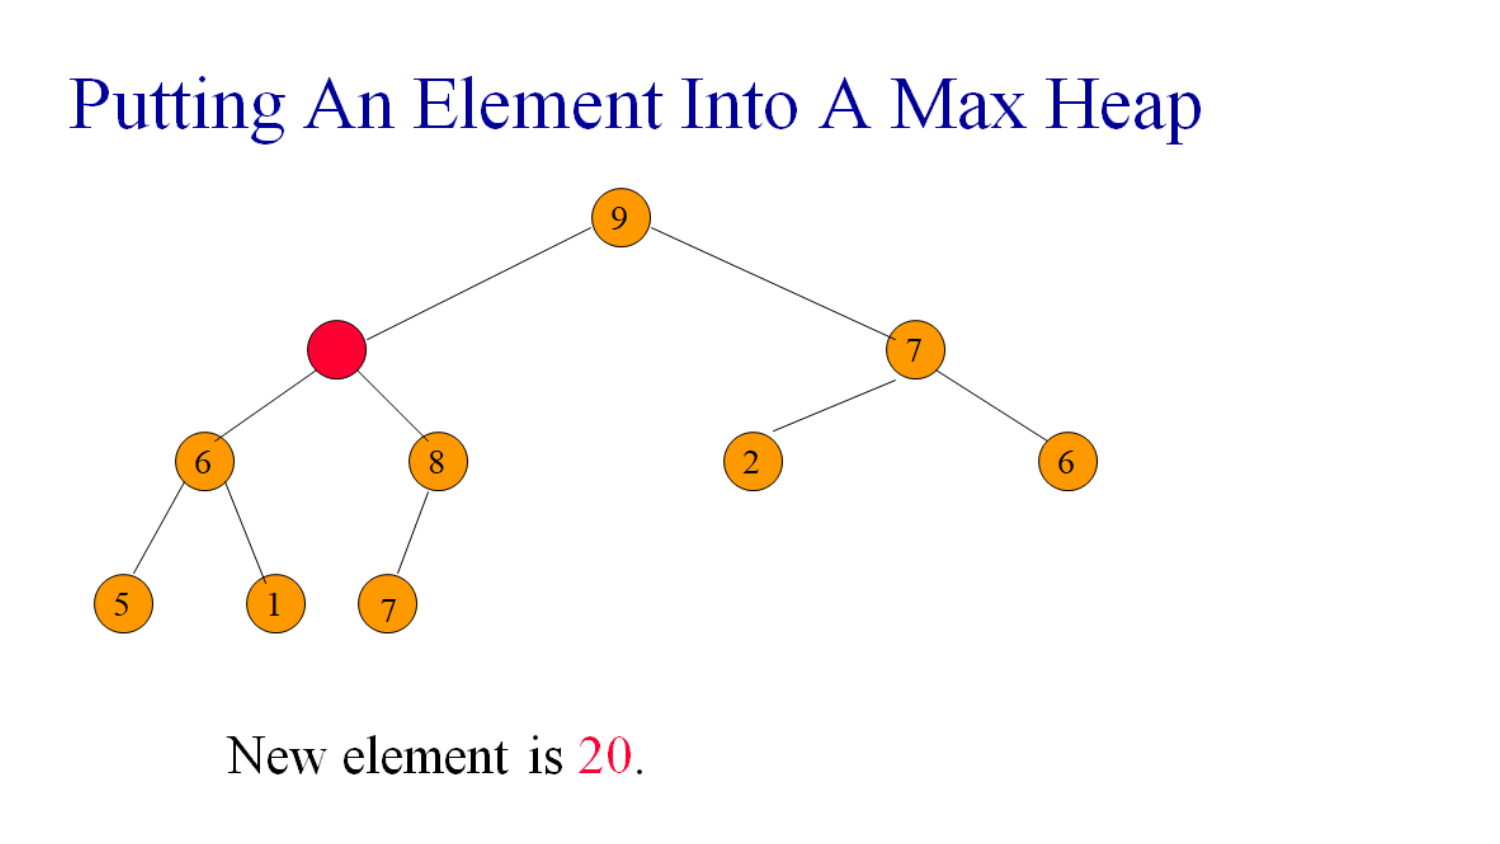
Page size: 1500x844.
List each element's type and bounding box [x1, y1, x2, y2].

picture [24, 24, 1249, 819]
